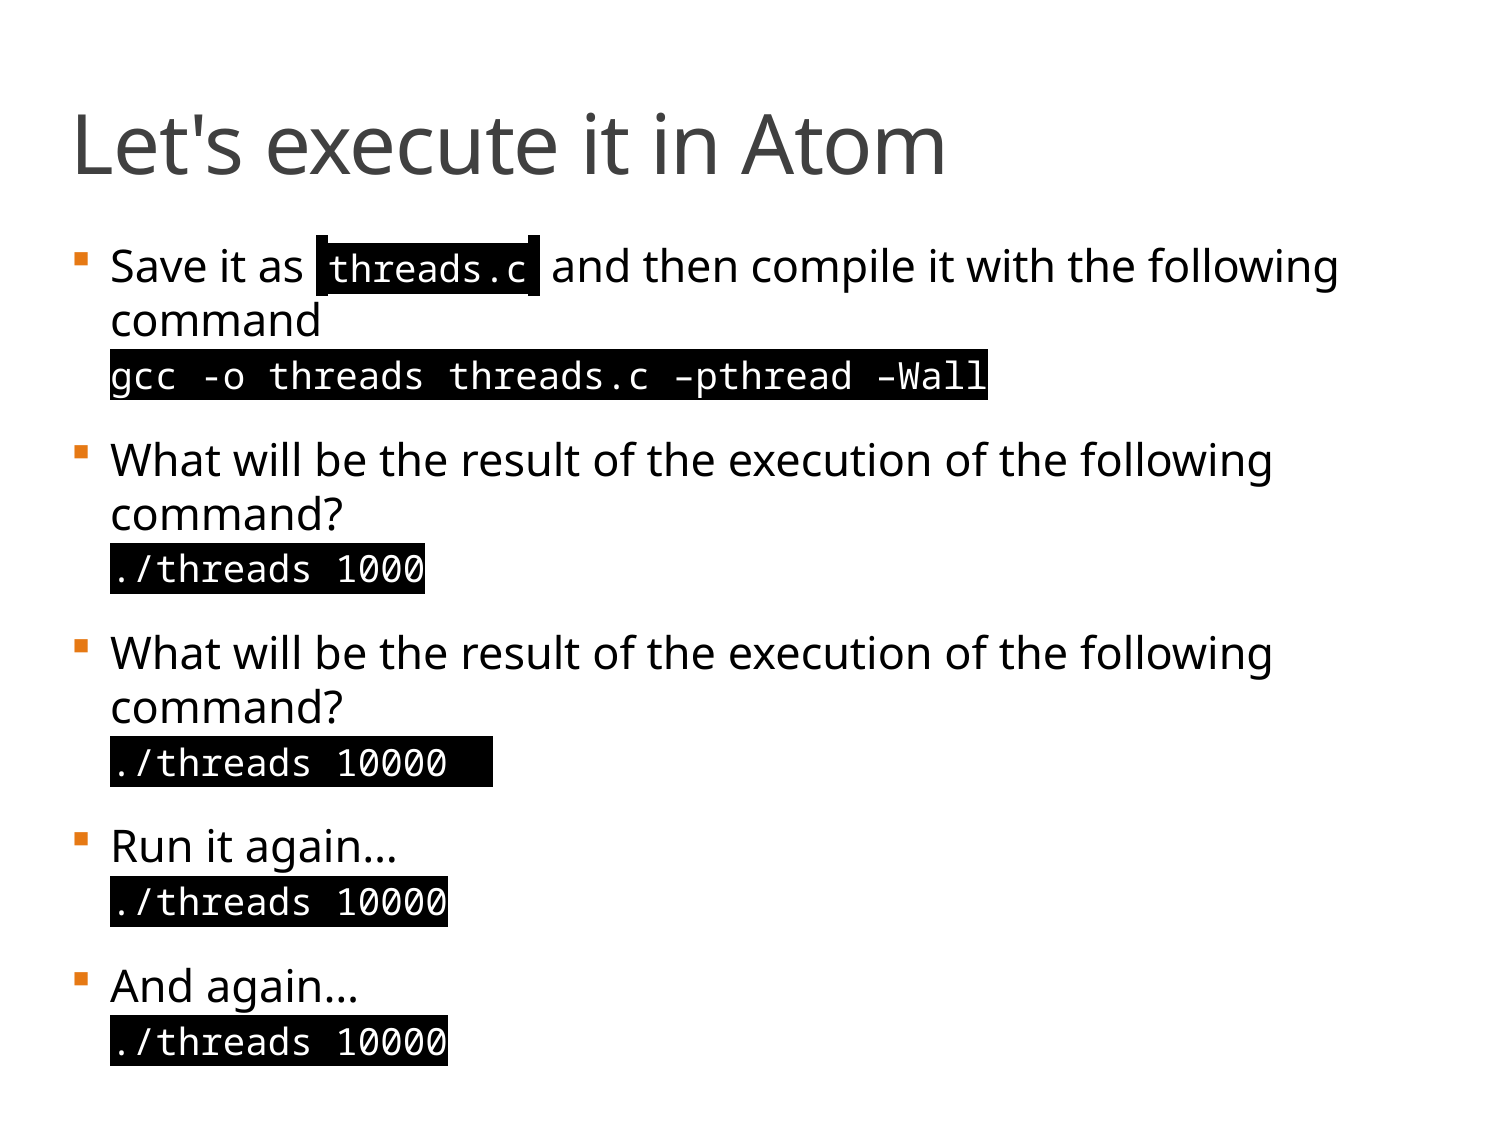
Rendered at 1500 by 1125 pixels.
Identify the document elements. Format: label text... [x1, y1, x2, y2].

title Let's execute it in Atom [70, 104, 1430, 237]
list Save it as threads.c and then compile it with the following command gcc -o threads threads.c –pthread –Wall What will be the result of the execution of the following command? ./threads 1000 What will be the result of the execution of the following command? ./threads 10000 Run it again… ./threads 10000 And again… ./threads 10000 [70, 237, 1430, 1065]
